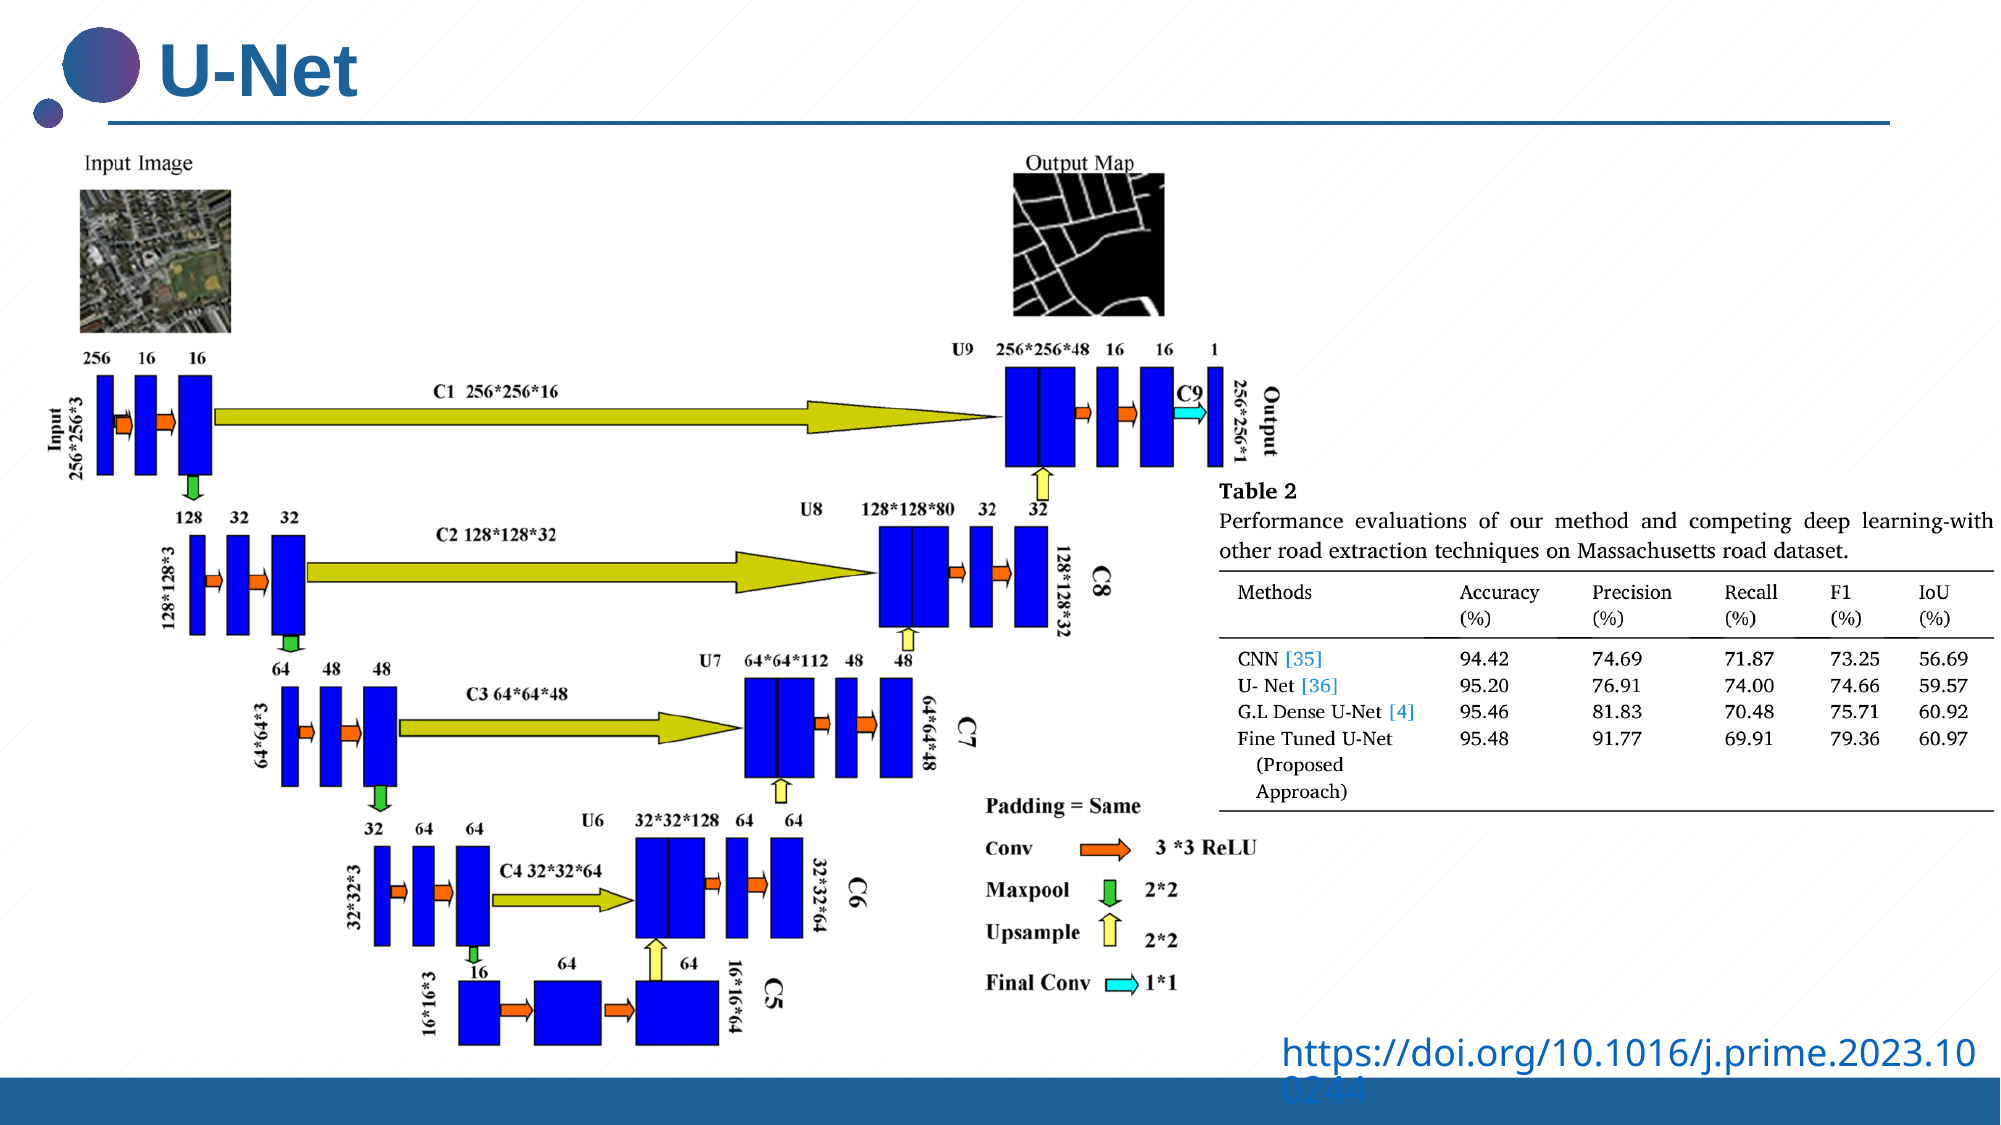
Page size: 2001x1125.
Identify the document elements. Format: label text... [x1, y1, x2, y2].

text_box https://doi.org/10.1016/j.prime.2023.100244 [1266, 1021, 2000, 1088]
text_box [33, 26, 140, 128]
text_box [0, 1077, 2000, 1125]
picture [33, 129, 2000, 1050]
text_box U-Net [158, 3, 1387, 120]
